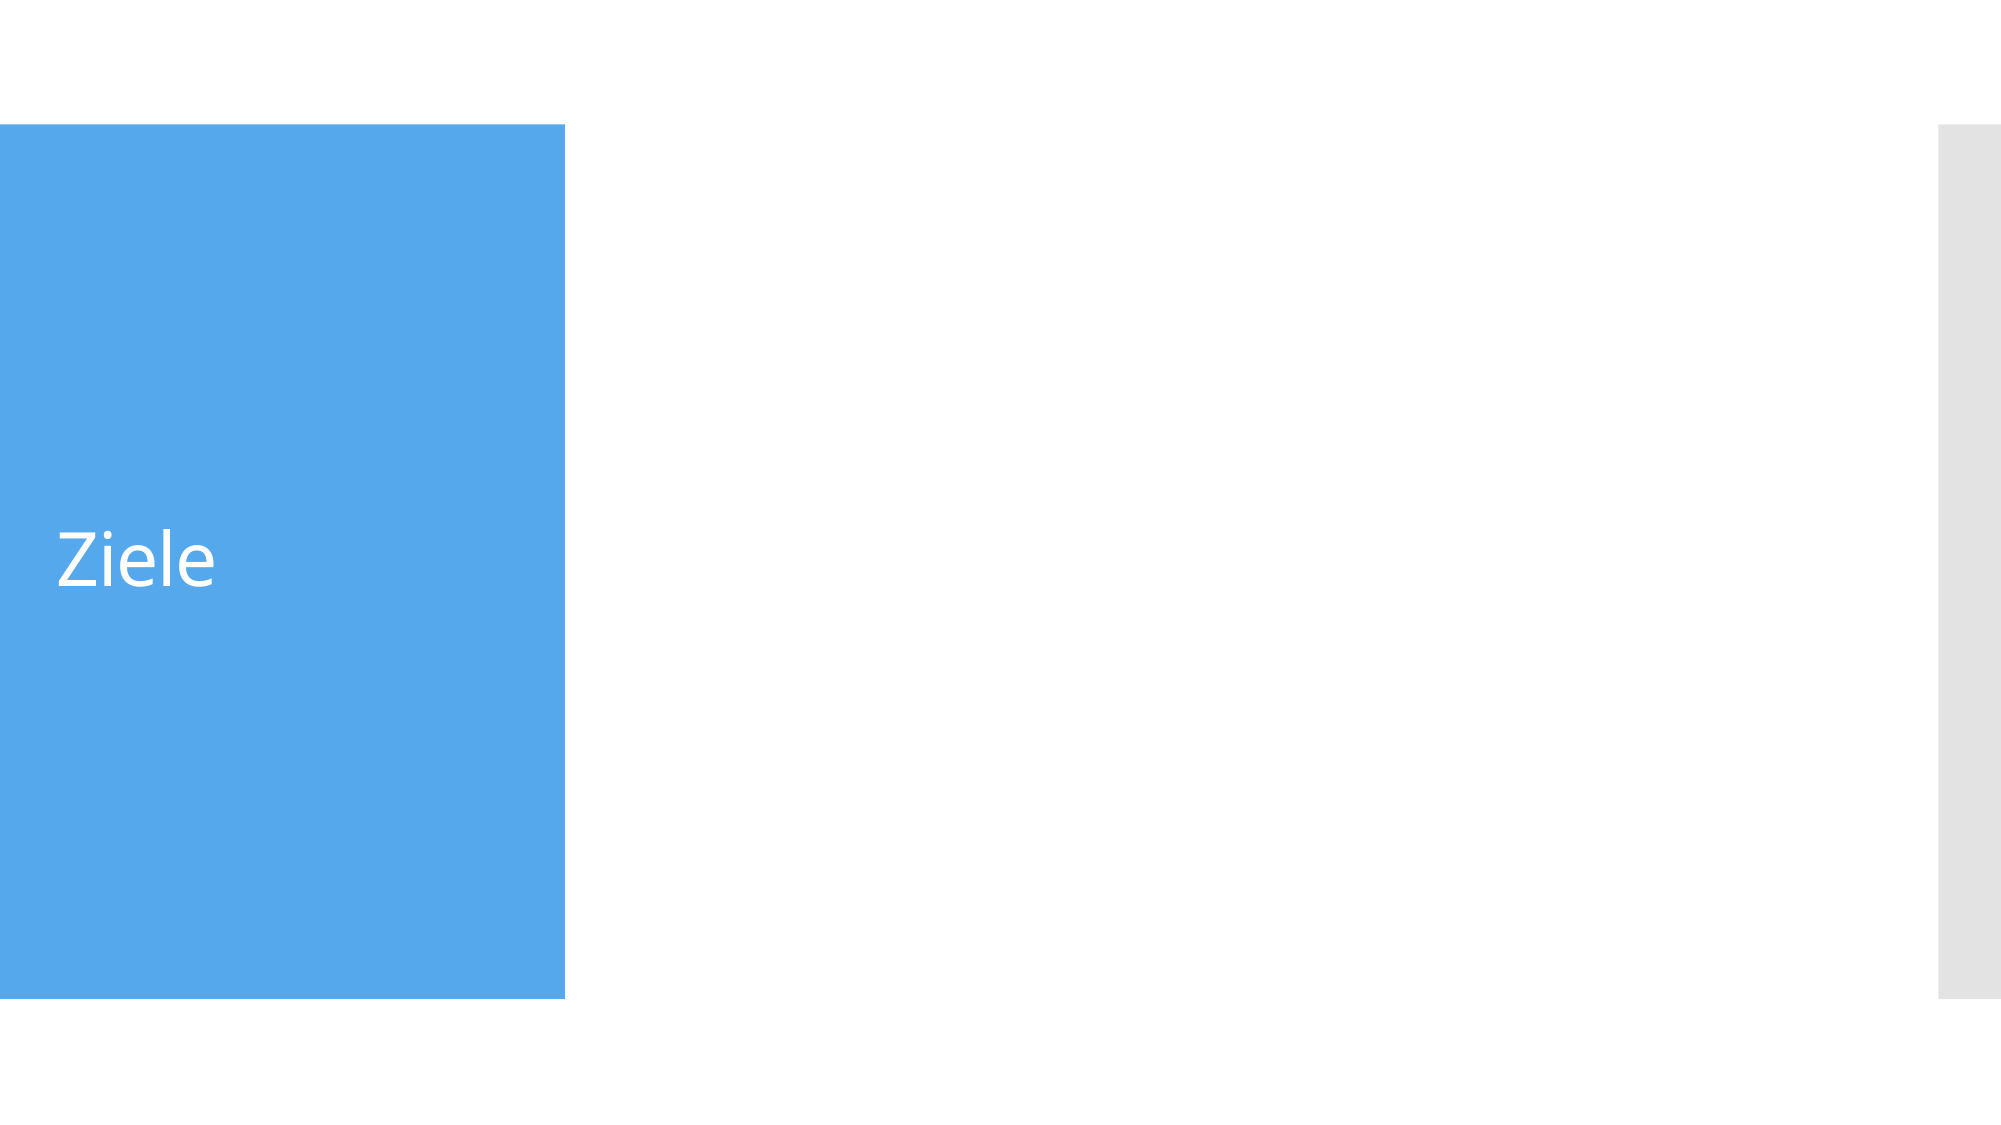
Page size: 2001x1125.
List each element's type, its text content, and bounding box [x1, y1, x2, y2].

title Ziele [41, 184, 525, 940]
